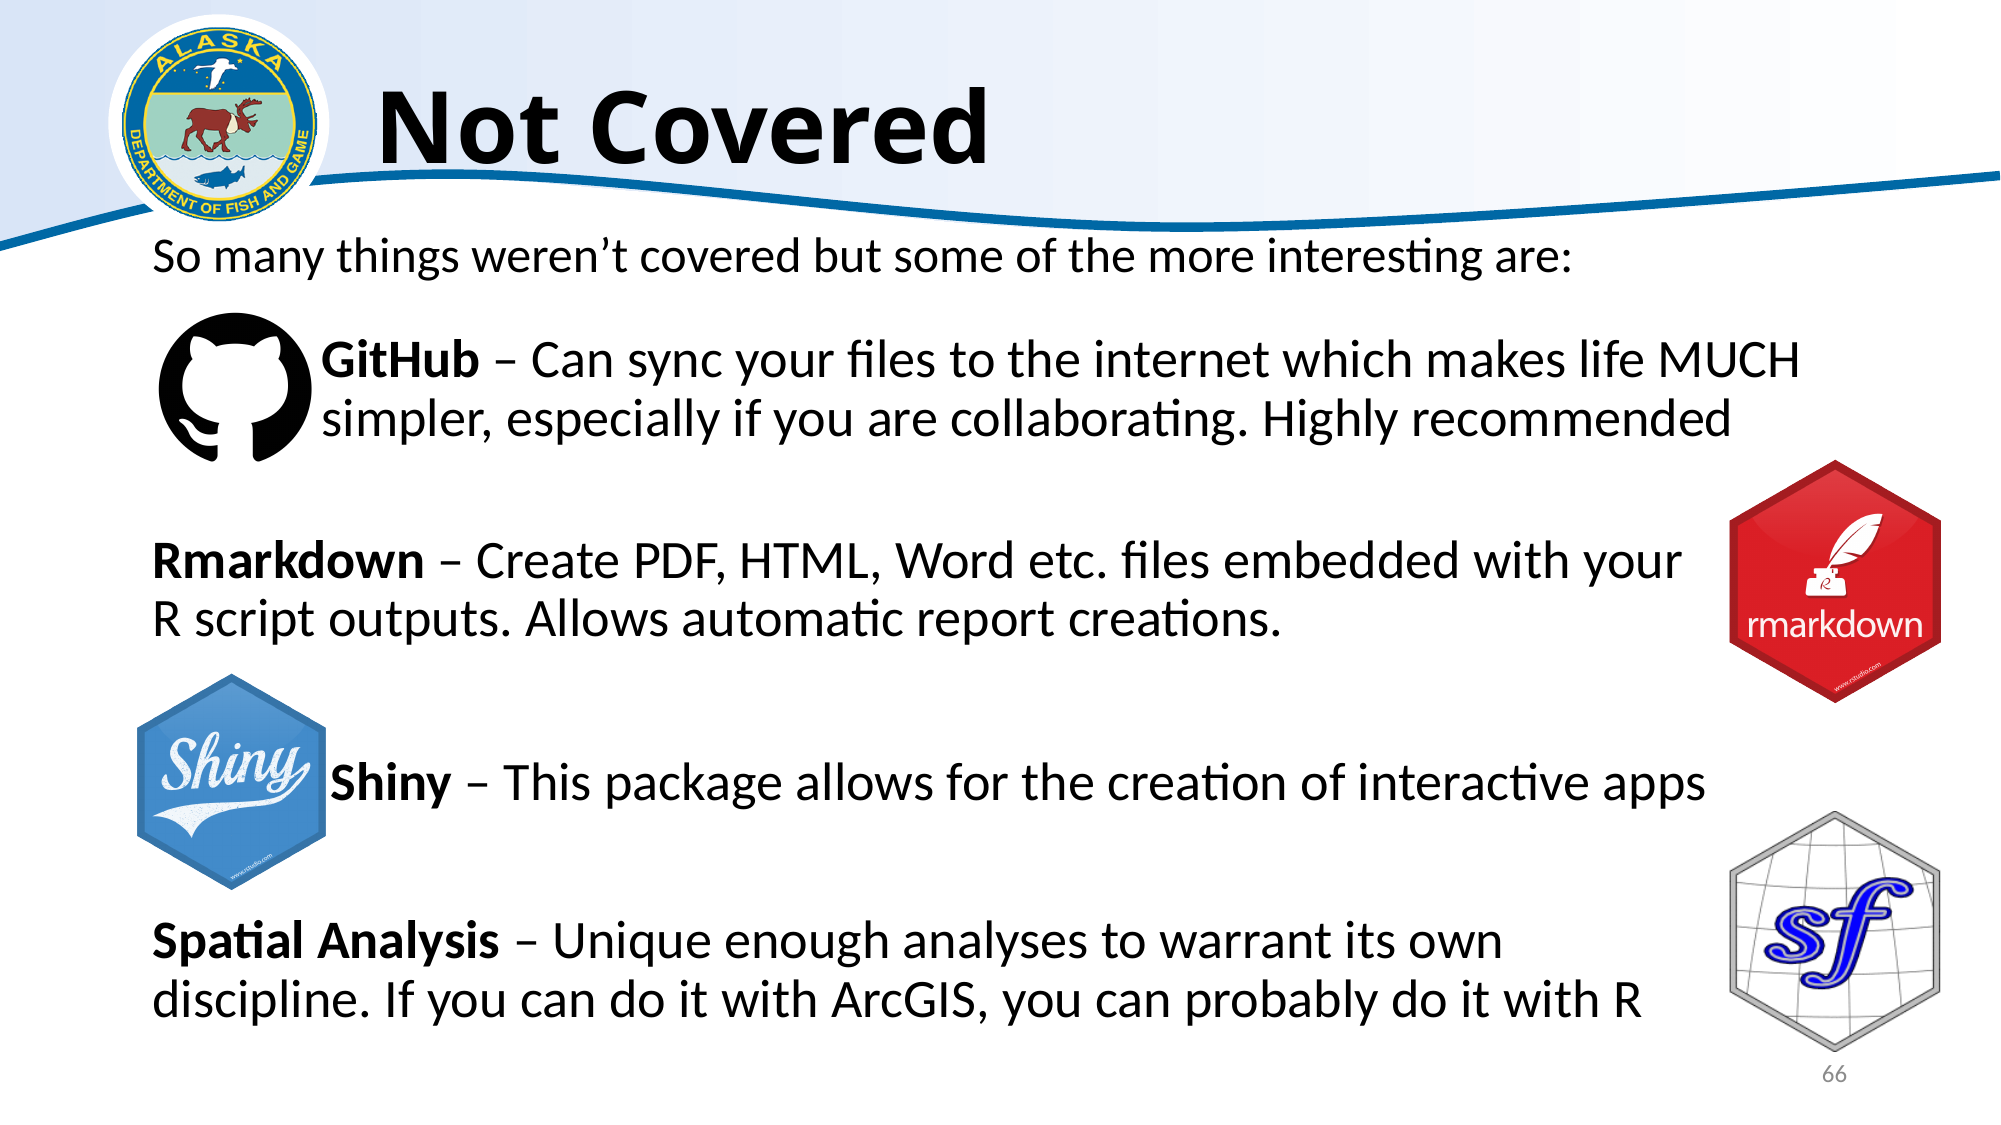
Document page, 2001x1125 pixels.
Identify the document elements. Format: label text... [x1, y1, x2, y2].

picture [147, 301, 335, 489]
slide_number 66 [1412, 1042, 1863, 1103]
picture [30, 14, 408, 232]
picture [1714, 811, 1956, 1053]
title Not Covered [359, 30, 1863, 232]
picture [137, 673, 326, 891]
picture [1729, 459, 1941, 704]
list So many things weren’t covered but some of the more interesting are: GitHub – Can sync your files to the internet which makes life MUCH simpler, especially if you are collaborating. Highly recommended Rmarkdown – Create PDF, HTML, Word etc. files embedded with your R script outputs. Allows automatic report creations. Shiny – This package allows for the creation of interactive apps Spatial Analysis – Unique enough analyses to warrant its own discipline. If you can do it with ArcGIS, you can probably do it with R [137, 221, 1821, 1125]
